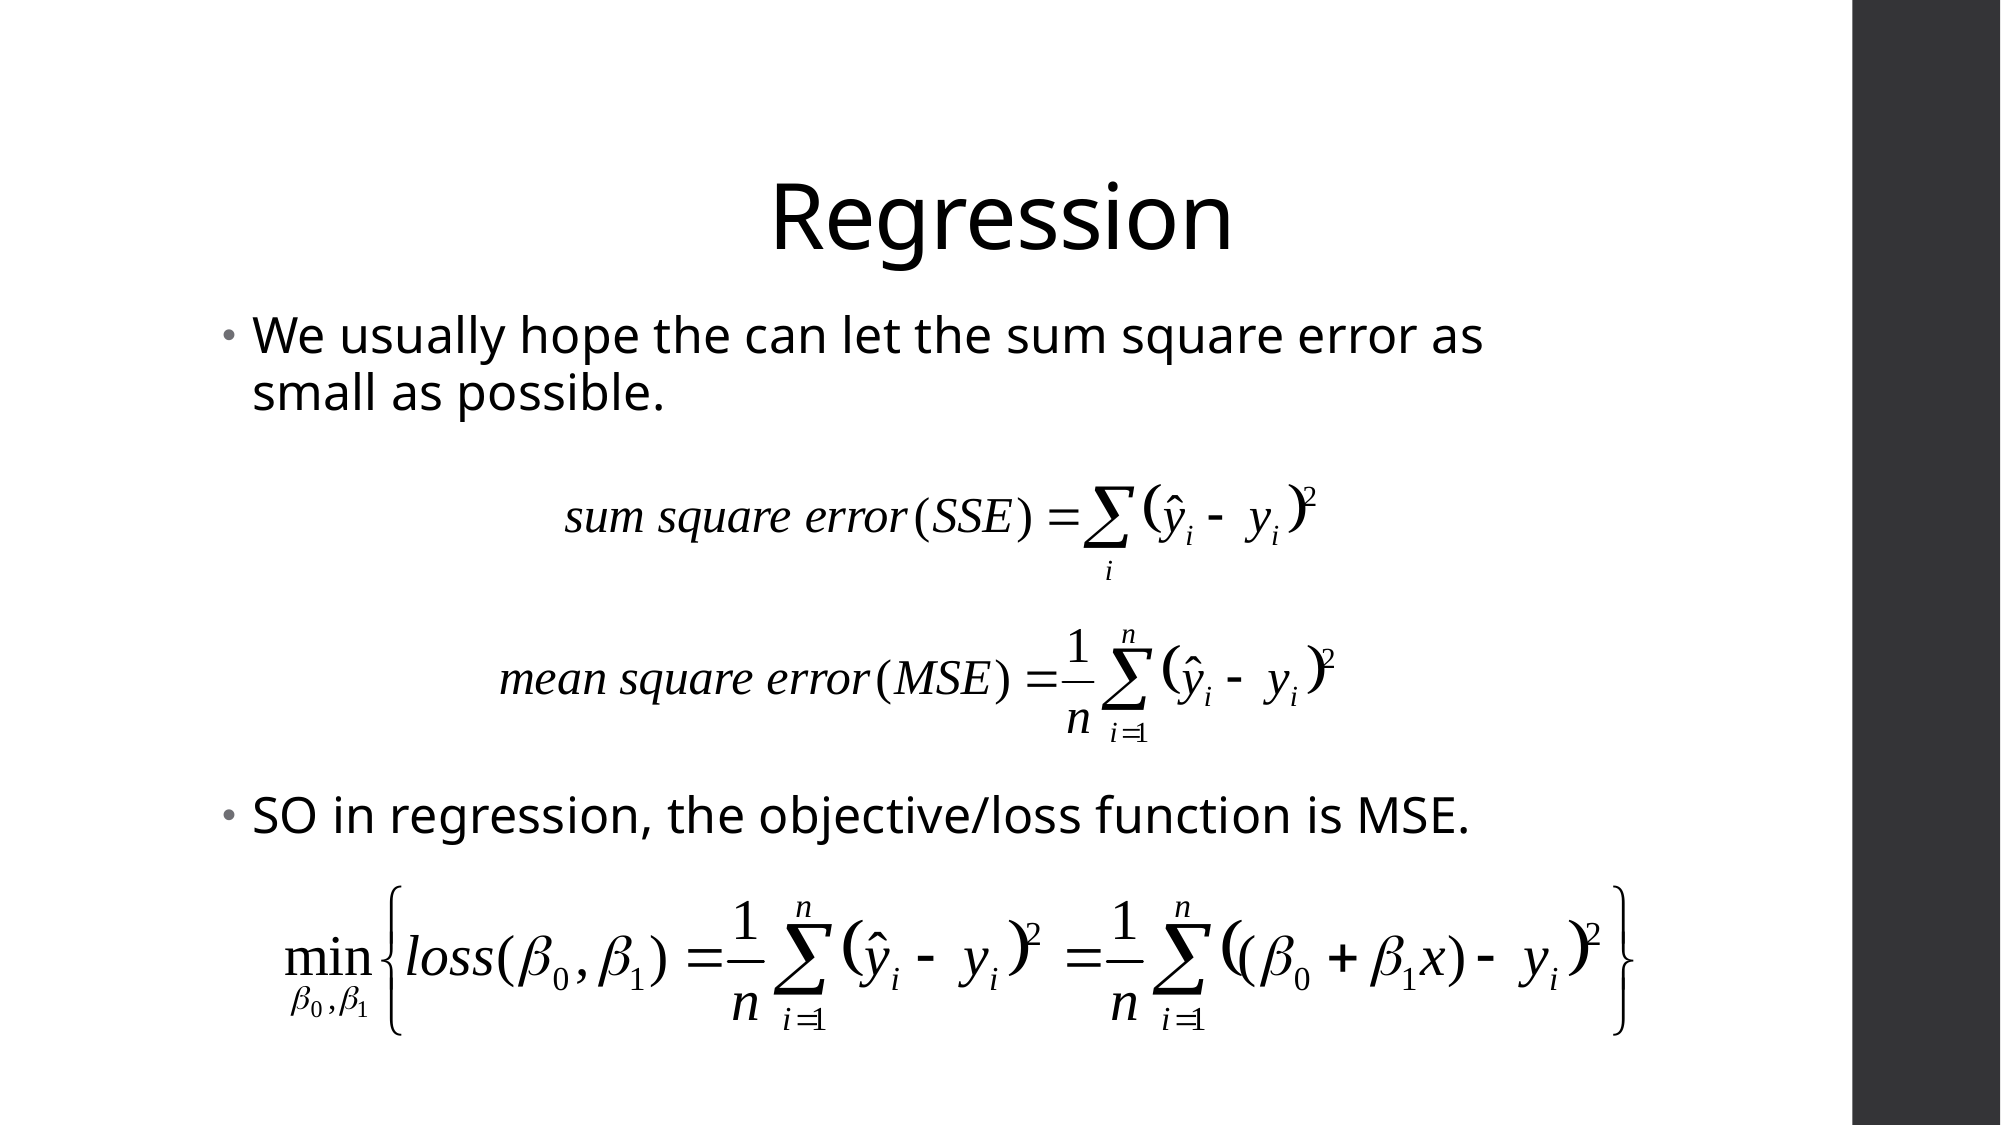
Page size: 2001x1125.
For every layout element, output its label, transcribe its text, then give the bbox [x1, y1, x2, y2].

list We usually hope the can let the sum square error as small as possible. SO in regression, the objective/loss function is MSE. [206, 299, 1617, 1014]
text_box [490, 610, 1348, 753]
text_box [555, 473, 1329, 591]
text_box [275, 874, 1645, 1048]
title Regression [206, 60, 1797, 278]
